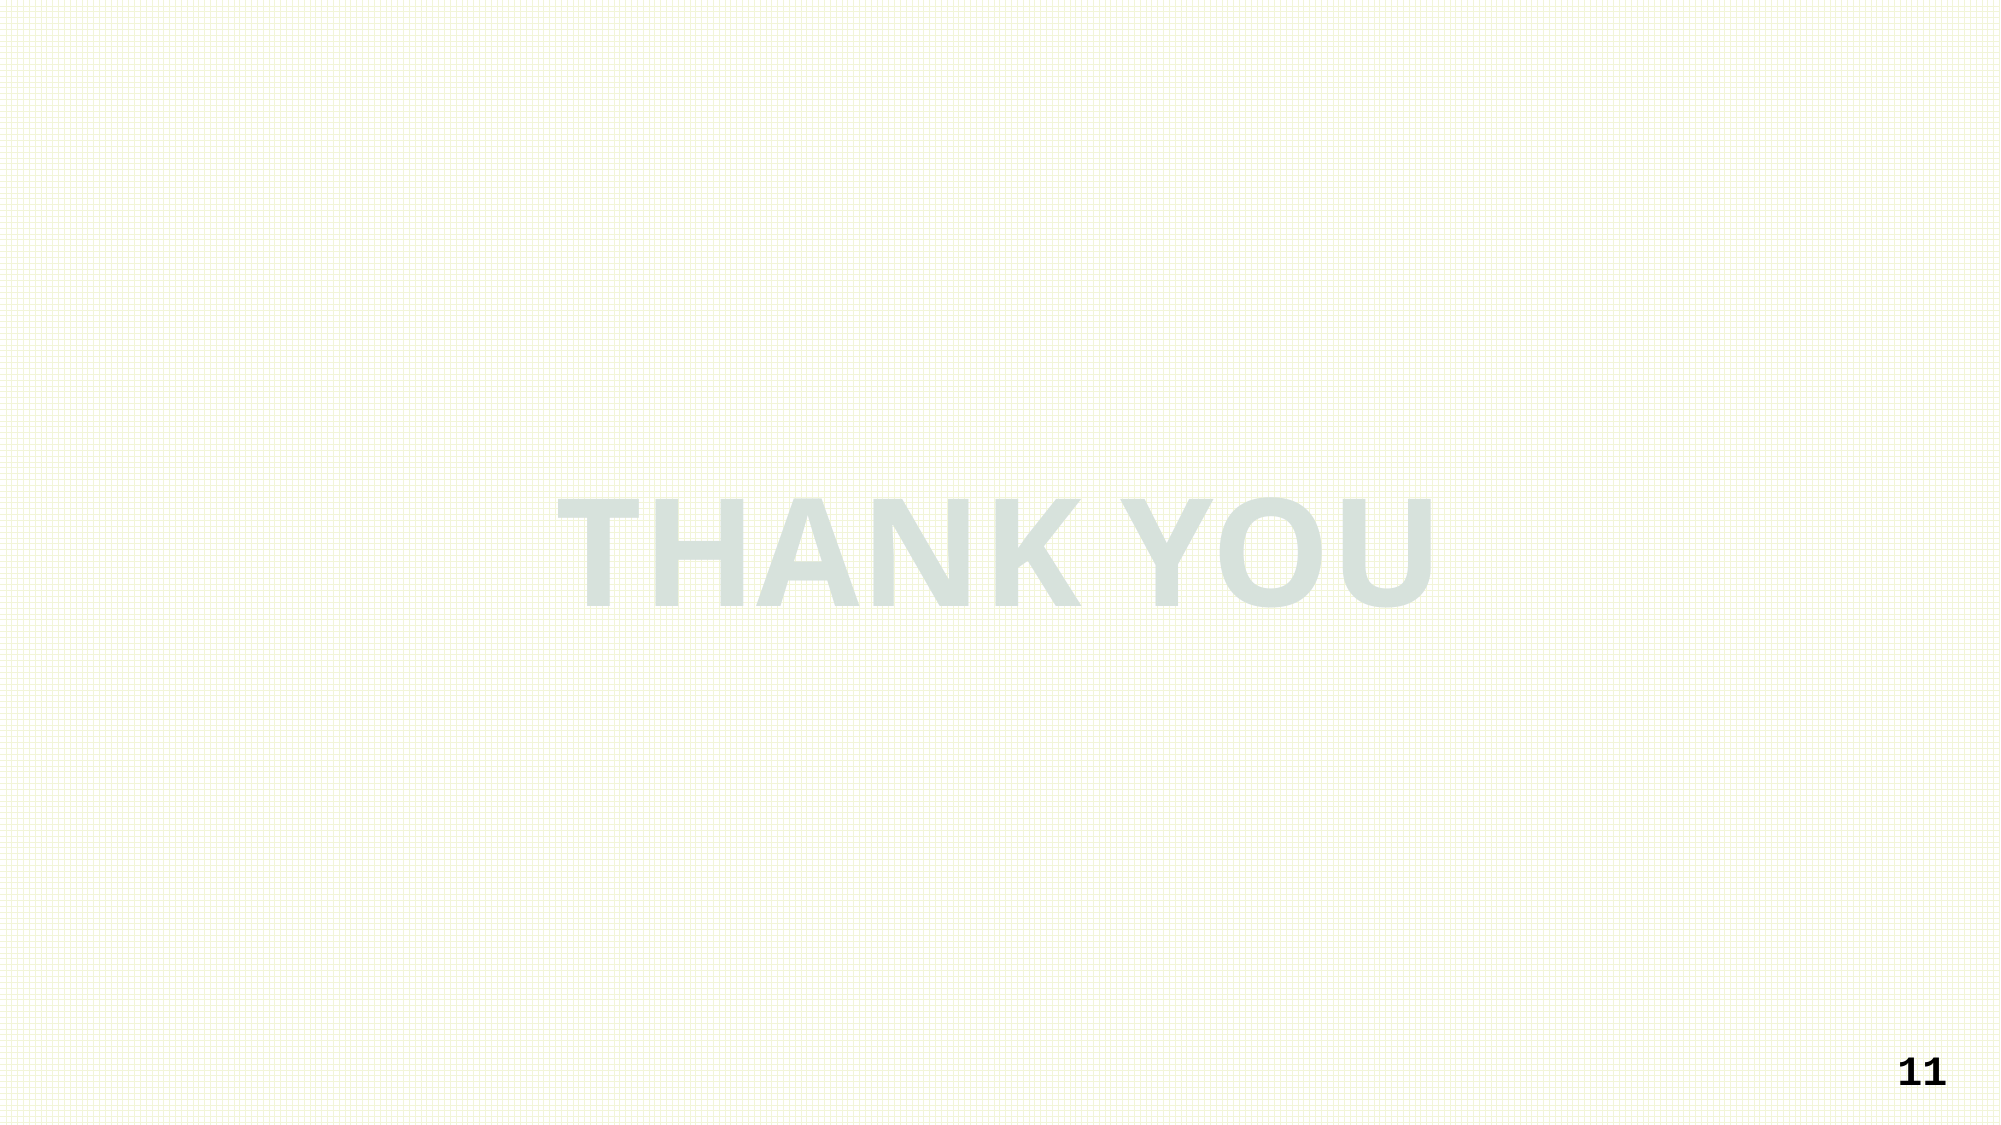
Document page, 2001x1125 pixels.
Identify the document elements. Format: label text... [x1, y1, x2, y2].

slide_number 11 [1864, 1033, 1980, 1101]
title THANK YOU [249, 481, 1750, 644]
